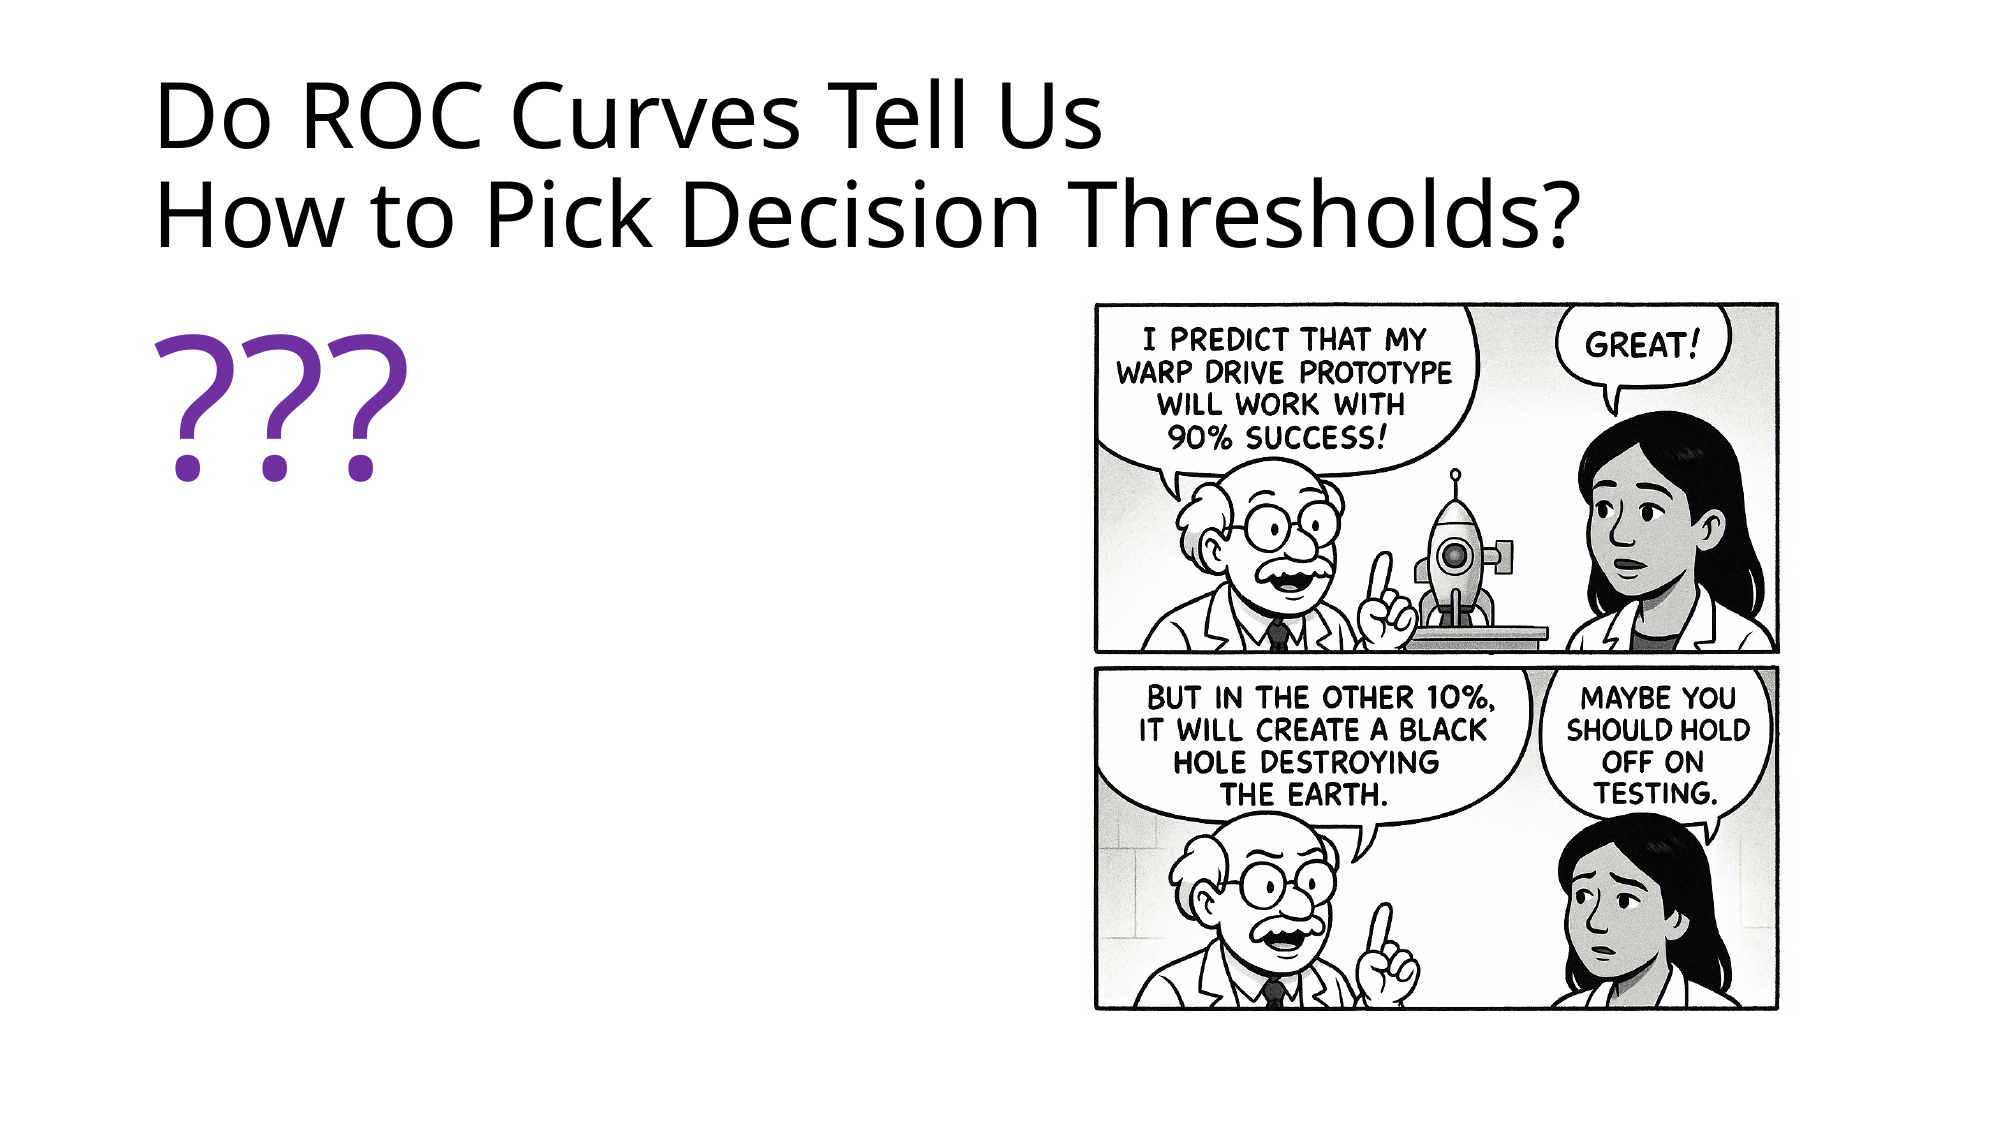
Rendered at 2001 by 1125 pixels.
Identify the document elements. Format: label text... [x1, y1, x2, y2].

list ??? [137, 299, 988, 1014]
title Do ROC Curves Tell Us How to Pick Decision Thresholds? [137, 59, 1863, 278]
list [1080, 298, 1795, 1014]
